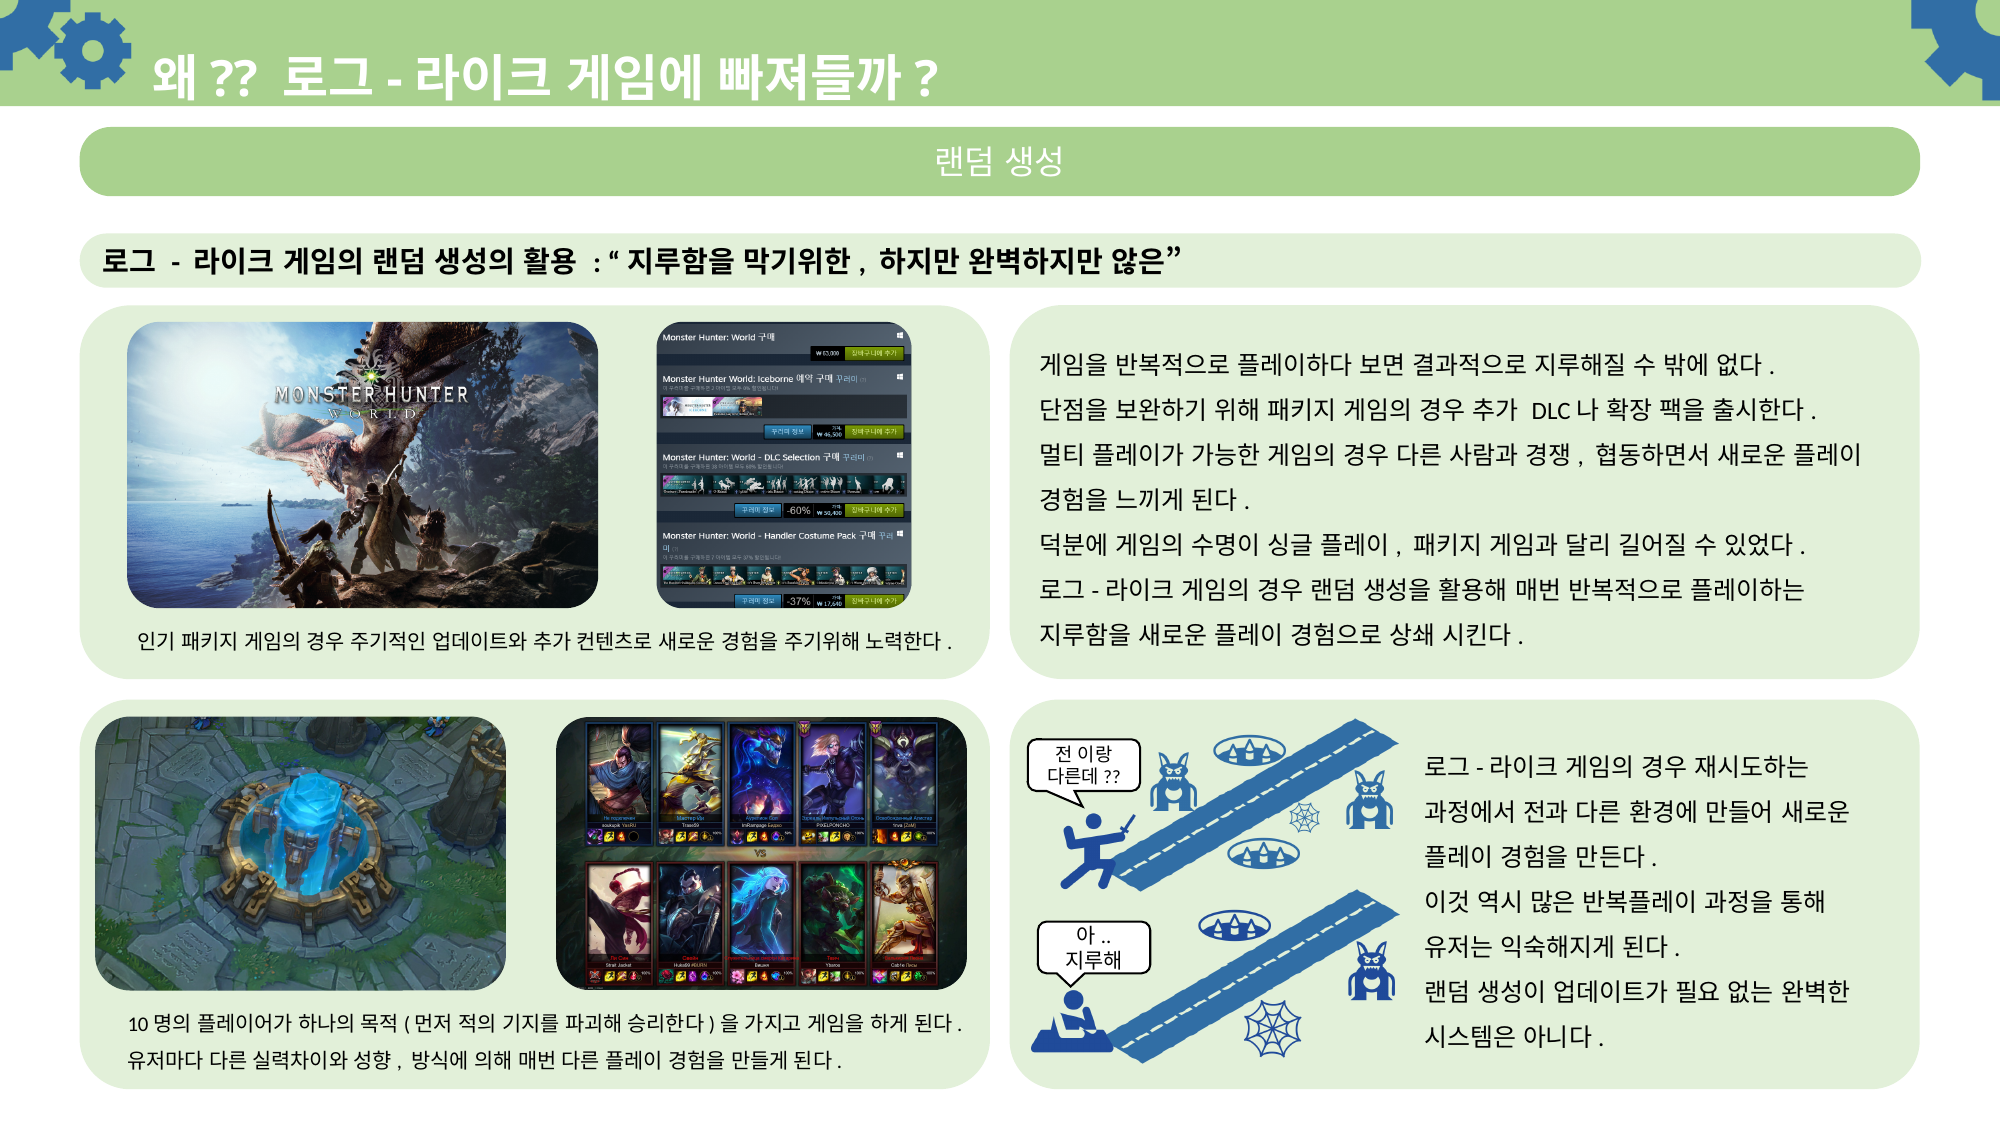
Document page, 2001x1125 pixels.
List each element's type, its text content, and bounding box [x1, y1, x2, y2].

text_box 로그-라이크 게임의 경우 재시도하는 과정에서 전과 다른 환경에 만들어 새로운 플레이 경험을 만든다. 이것 역시 많은 반복플레이 과정을 통해 유저는 익숙해지게 된다. 랜덤 생성이 업데이트가 필요 없는 완벽한 시스템은 아니다. [1409, 729, 1905, 1059]
title 왜?? 로그-라이크 게임에 빠져들까? [137, 22, 1863, 101]
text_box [1026, 712, 1401, 1067]
text_box 인기 패키지 게임의 경우 주기적인 업데이트와 추가 컨텐츠로 새로운 경험을 주기위해 노력한다. [123, 608, 968, 662]
text_box [78, 698, 992, 1091]
text_box 랜덤 생성 [78, 125, 1922, 198]
picture [656, 321, 912, 609]
text_box 10명의 플레이어가 하나의 목적(먼저 적의 기지를 파괴해 승리한다)을 가지고 게임을 하게 된다. 유저마다 다른 실력차이와 성향, 방식에 의해 매번 다른 플레이 경험을 만들게 된다. [112, 990, 978, 1081]
text_box [78, 304, 991, 681]
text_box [95, 716, 967, 991]
text_box 게임을 반복적으로 플레이하다 보면 결과적으로 지루해질 수 밖에 없다. 단점을 보완하기 위해 패키지 게임의 경우 추가 DLC나 확장 팩을 출시한다. 멀티 플레이가 가능한 게임의 경우 다른 사람과 경쟁, 협동하면서 새로운 플레이 경험을 느끼게 된다. 덕분에 게임의 수명이 싱글 플레이, 패키지 게임과 달리 길어질 수 있었다. 로그-라이크 게임의 경우 랜덤 생성을 활용해 매번 반복적으로 플레이하는 지루함을 새로운 플레이 경험으로 상쇄 시킨다. [1008, 304, 1921, 681]
text_box 로그 - 라이크 게임의 랜덤 생성의 활용 : “지루함을 막기위한, 하지만 완벽하지만 않은” [78, 232, 1923, 289]
text_box [1008, 698, 1921, 1091]
picture [127, 321, 599, 609]
